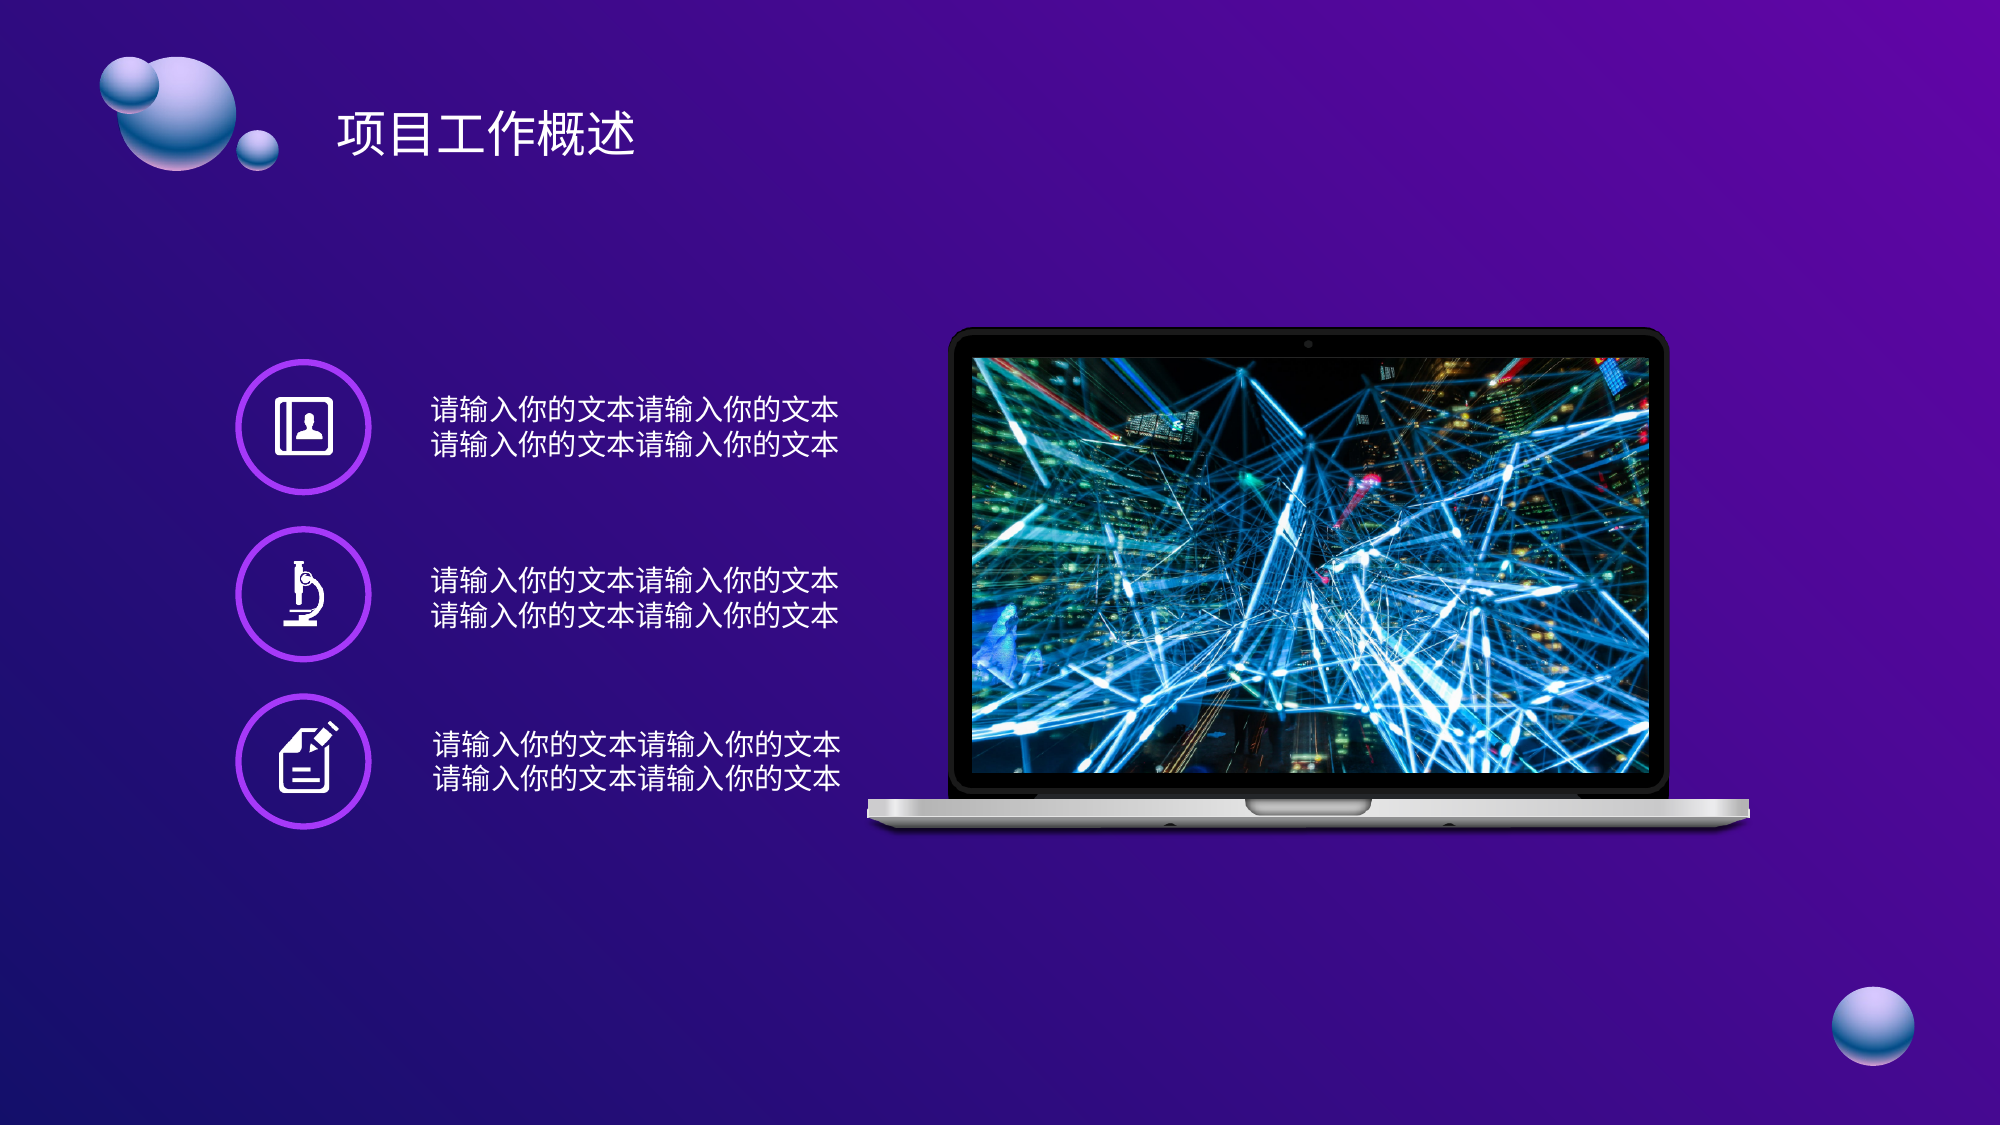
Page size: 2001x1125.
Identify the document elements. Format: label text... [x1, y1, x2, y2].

text_box 请输入你的文本请输入你的文本请输入你的文本请输入你的文本 [415, 384, 860, 504]
picture [1831, 986, 1915, 1066]
picture [265, 387, 342, 465]
picture [270, 560, 336, 627]
text_box 请输入你的文本请输入你的文本请输入你的文本请输入你的文本 [415, 554, 860, 675]
picture [99, 56, 279, 171]
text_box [238, 362, 369, 827]
picture [265, 715, 349, 798]
text_box 项目工作概述 [322, 95, 1458, 171]
picture [860, 327, 1756, 840]
text_box 请输入你的文本请输入你的文本请输入你的文本请输入你的文本 [417, 718, 860, 839]
